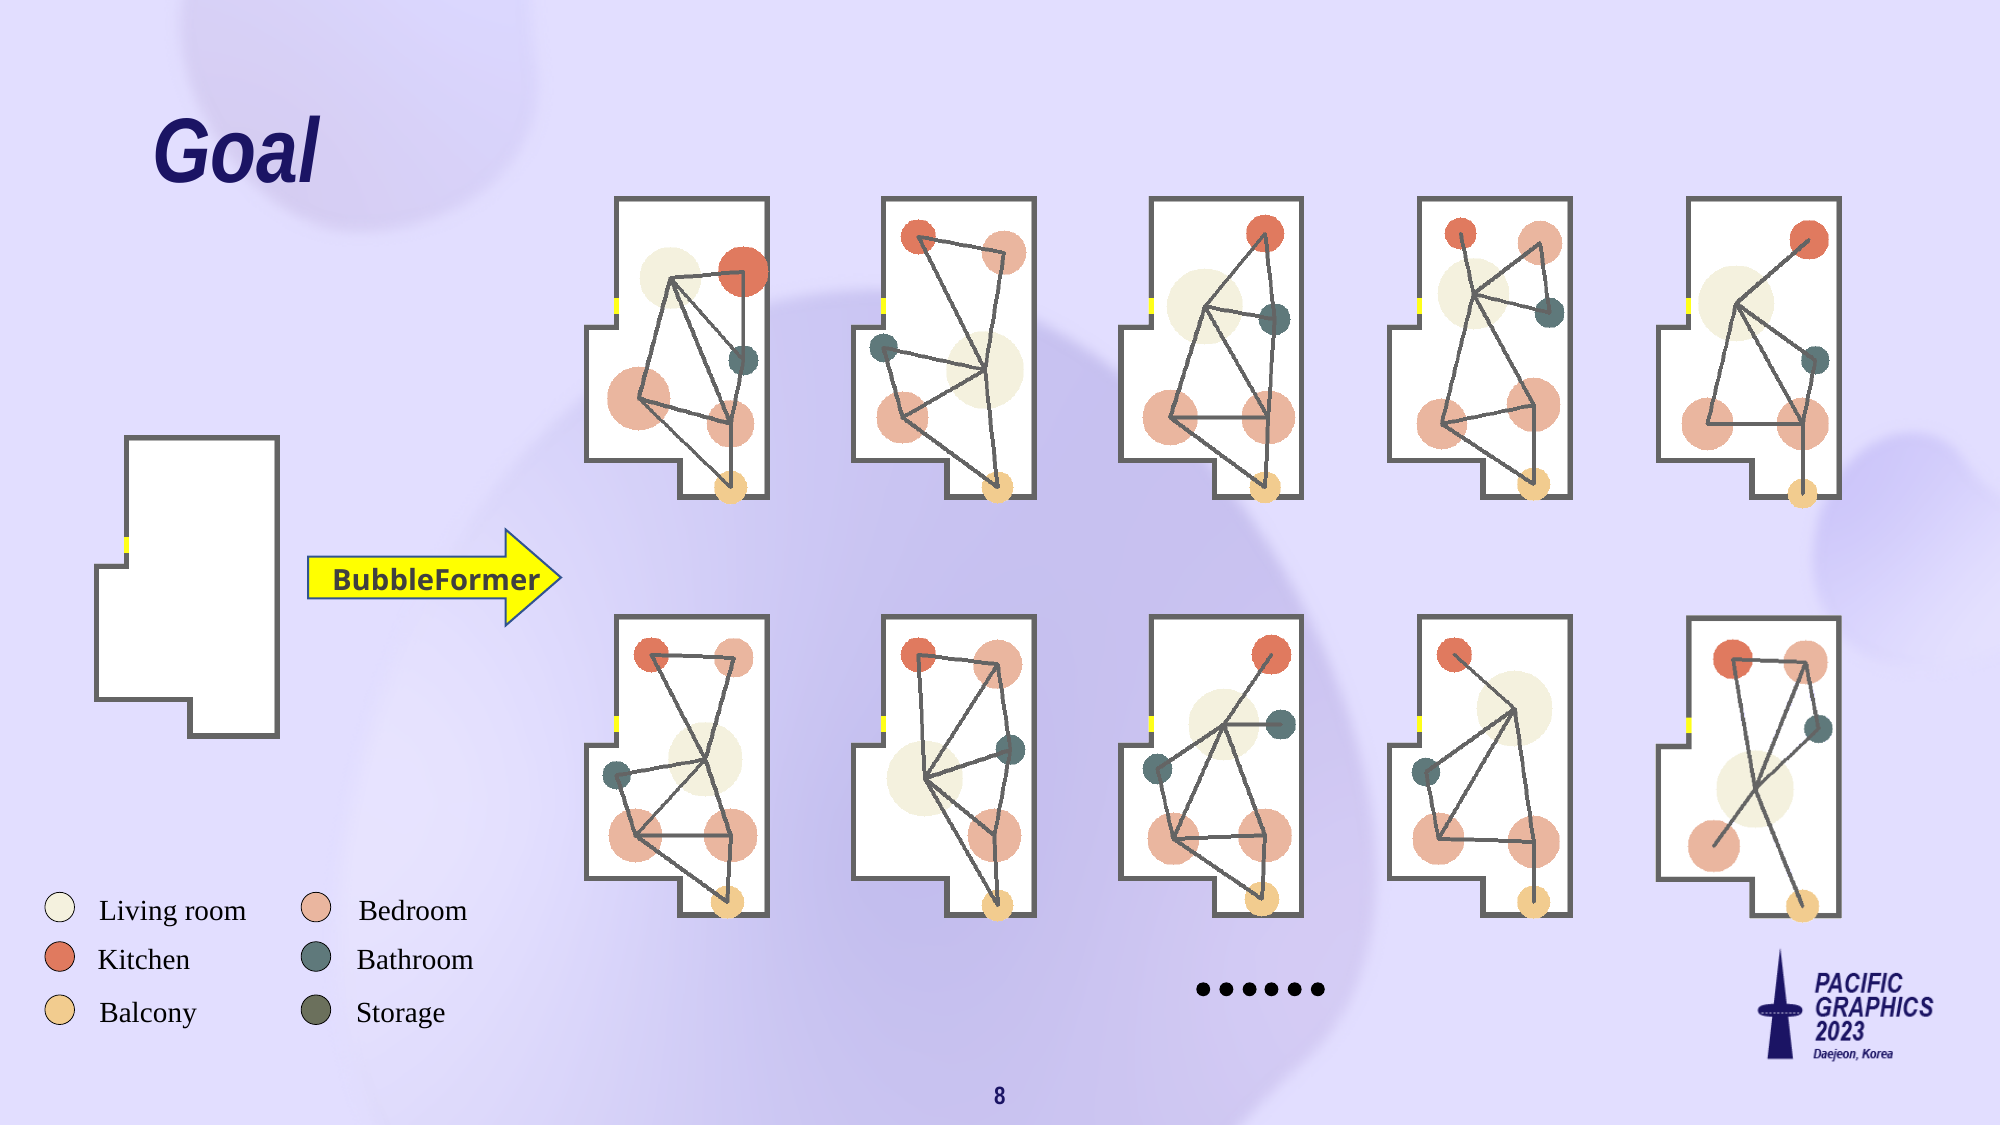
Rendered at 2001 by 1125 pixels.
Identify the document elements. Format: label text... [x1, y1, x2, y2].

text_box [1197, 983, 1324, 996]
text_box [44, 932, 229, 984]
picture [0, 0, 2000, 1125]
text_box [301, 986, 481, 1037]
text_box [44, 883, 284, 934]
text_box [308, 529, 593, 626]
slide_number 8 [774, 1064, 1225, 1125]
title Goal [137, 43, 1863, 262]
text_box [301, 883, 511, 932]
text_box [301, 932, 518, 984]
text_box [44, 986, 229, 1037]
